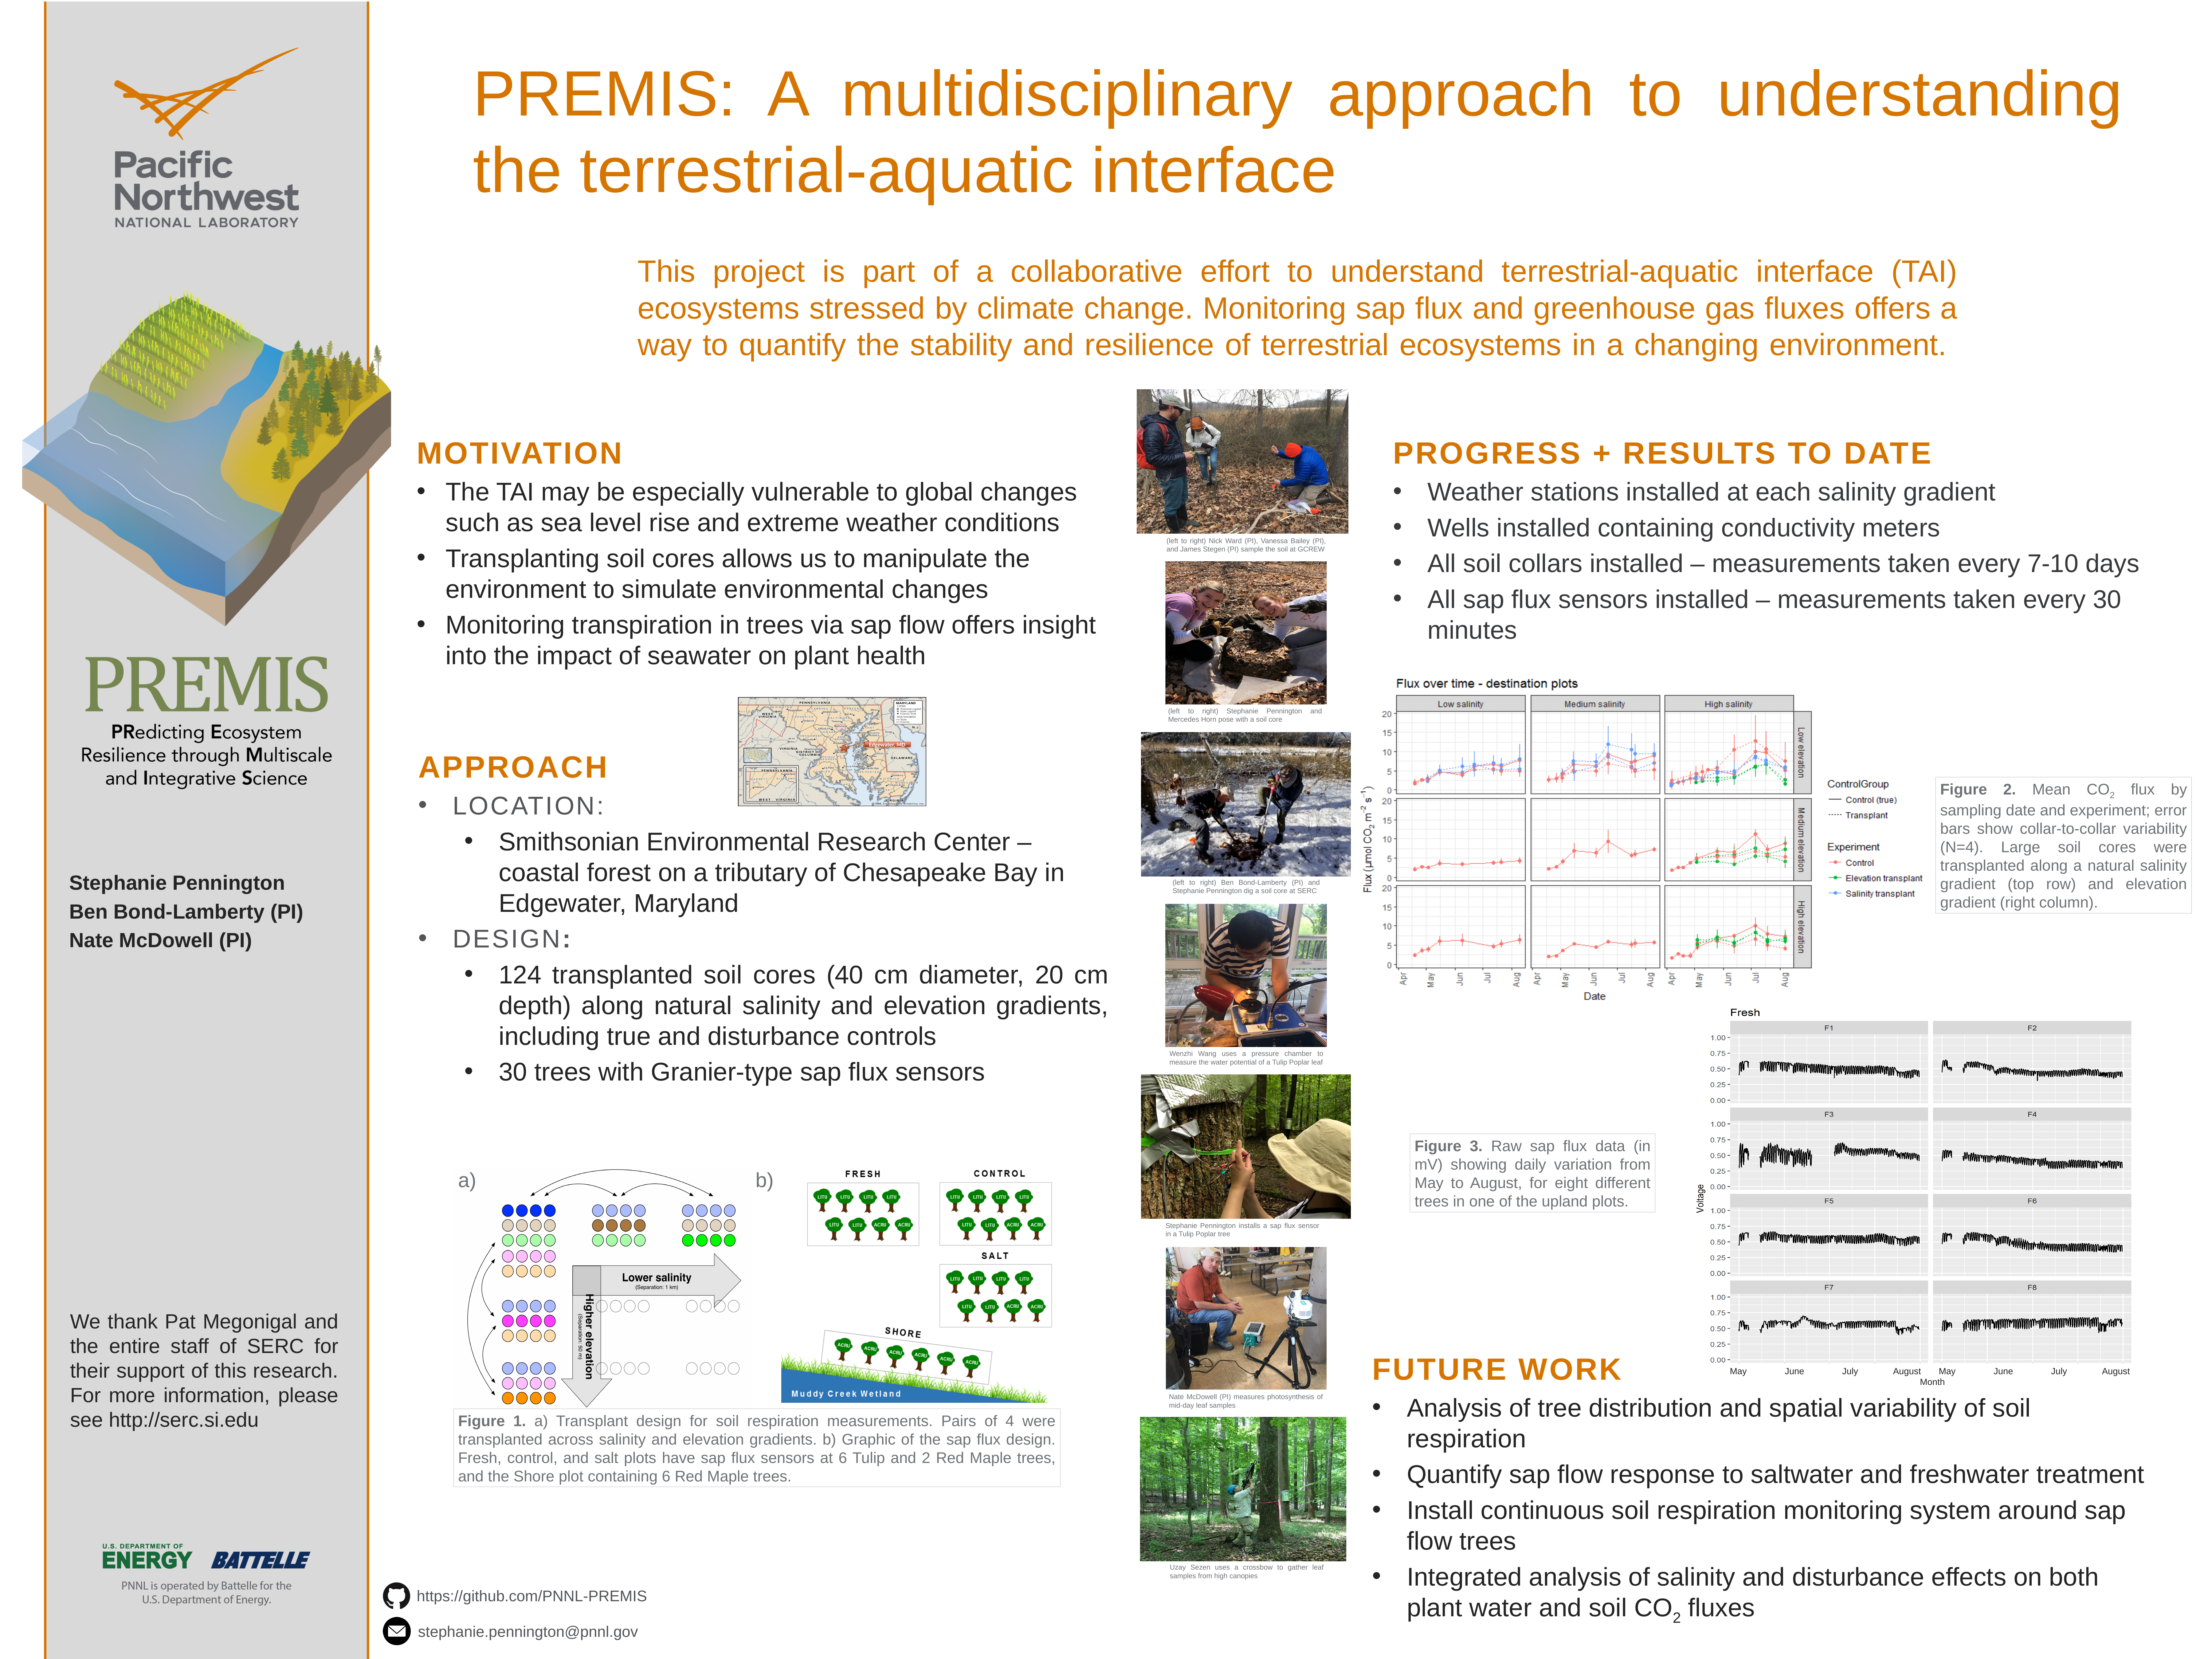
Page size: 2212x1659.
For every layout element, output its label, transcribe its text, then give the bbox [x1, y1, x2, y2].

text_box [738, 697, 926, 806]
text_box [453, 1160, 1061, 1488]
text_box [1137, 389, 1351, 1583]
picture [0, 2, 414, 1659]
text_box Figure 3. Raw sap flux data (in mV) showing daily variation from May to August, for eight different trees in one of the upland plots. [1410, 1134, 1655, 1212]
list APPROACH LOCATION: Smithsonian Environmental Research Center – coastal forest on a tributary of Chesapeake Bay in Edgewater, Maryland DESIGN: 124 transplanted soil cores (40 cm diameter, 20 cm depth) along natural salinity and elevation gradients, including true and disturbance controls 30 trees with Granier-type sap flux sensors [414, 745, 1114, 1118]
list Stephanie Pennington Ben Bond-Lamberty (PI) Nate McDowell (PI) [46, 860, 389, 998]
list This project is part of a collaborative effort to understand terrestrial-aquatic interface (TAI) ecosystems stressed by climate change. Monitoring sap flux and greenhouse gas fluxes offers a way to quantify the stability and resilience of terrestrial ecosystems in a changing environment. [614, 237, 1982, 390]
list PROGRESS + RESULTS TO DATE Weather stations installed at each salinity gradient Wells installed containing conductivity meters All soil collars installed – measurements taken every 7-10 days All sap flux sensors installed – measurements taken every 30 minutes [1388, 431, 2172, 961]
text_box Figure 2. Mean CO2 flux by sampling date and experiment; error bars show collar-to-collar variability (N=4). Large soil cores were transplanted along a natural salinity gradient (top row) and elevation gradient (right column). [1936, 777, 2192, 913]
list We thank Pat Megonigal and the entire staff of SERC for their support of this research. For more information, please see http://serc.si.edu [47, 1299, 362, 1449]
text_box stephanie.pennington@pnnl.gov [413, 1619, 662, 1642]
list PREMIS: A multidisciplinary approach to understanding the terrestrial-aquatic interface [468, 0, 2128, 207]
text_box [376, 1582, 737, 1611]
text_box May June July August May June July August Month [1725, 1363, 2171, 1389]
list MOTIVATION The TAI may be especially vulnerable to global changes such as sea level rise and extreme weather conditions Transplanting soil cores allows us to manipulate the environment to simulate environmental changes Monitoring transpiration in trees via sap flow offers insight into the impact of seawater on plant health [412, 431, 1128, 705]
list FUTURE WORK Analysis of tree distribution and spatial variability of soil respiration Quantify sap flow response to saltwater and freshwater treatment Install continuous soil respiration monitoring system around sap flow trees Integrated analysis of salinity and disturbance effects on both plant water and soil CO2 fluxes [1367, 1347, 2151, 1640]
picture [1354, 673, 2136, 1386]
